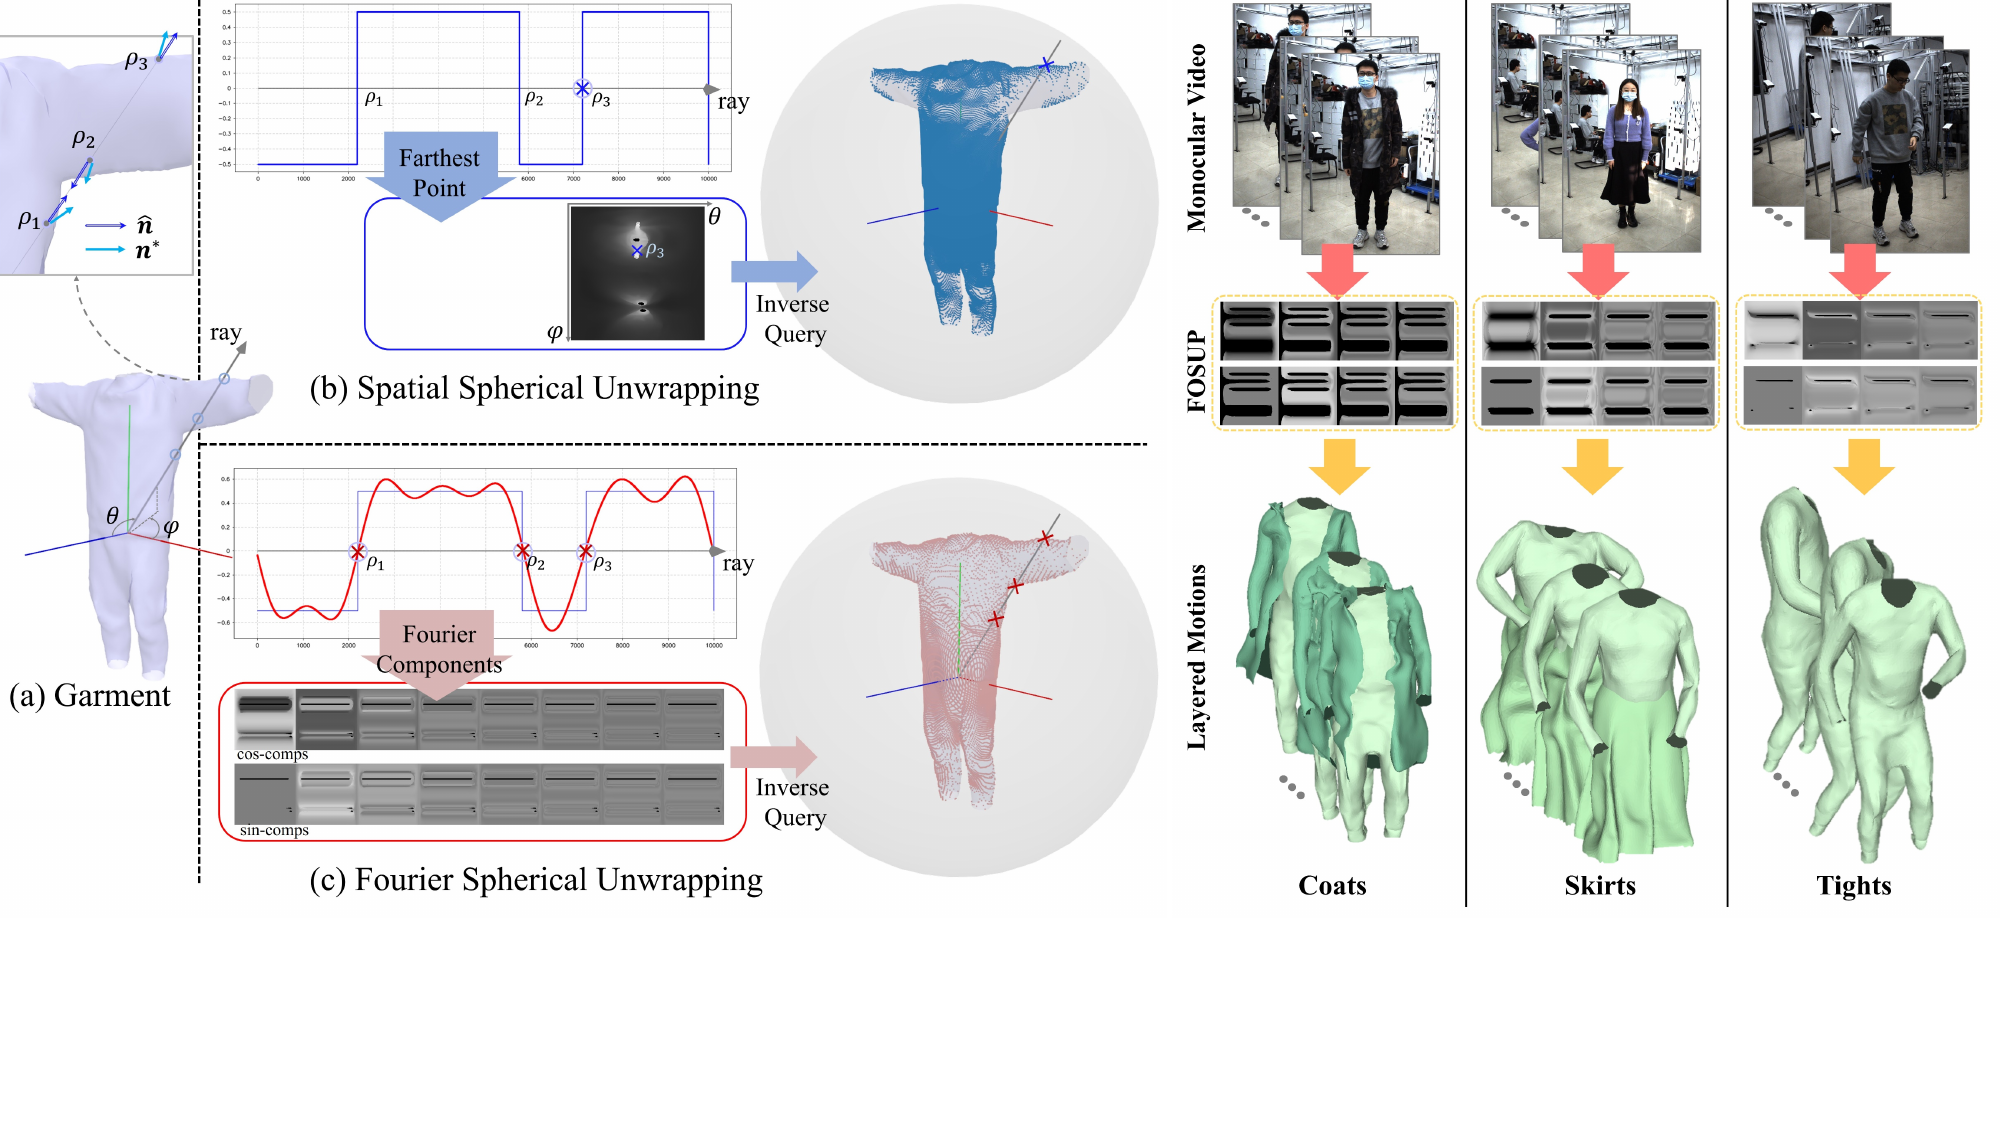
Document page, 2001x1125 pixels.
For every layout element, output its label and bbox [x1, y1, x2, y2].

text_box [0, 0, 2000, 918]
